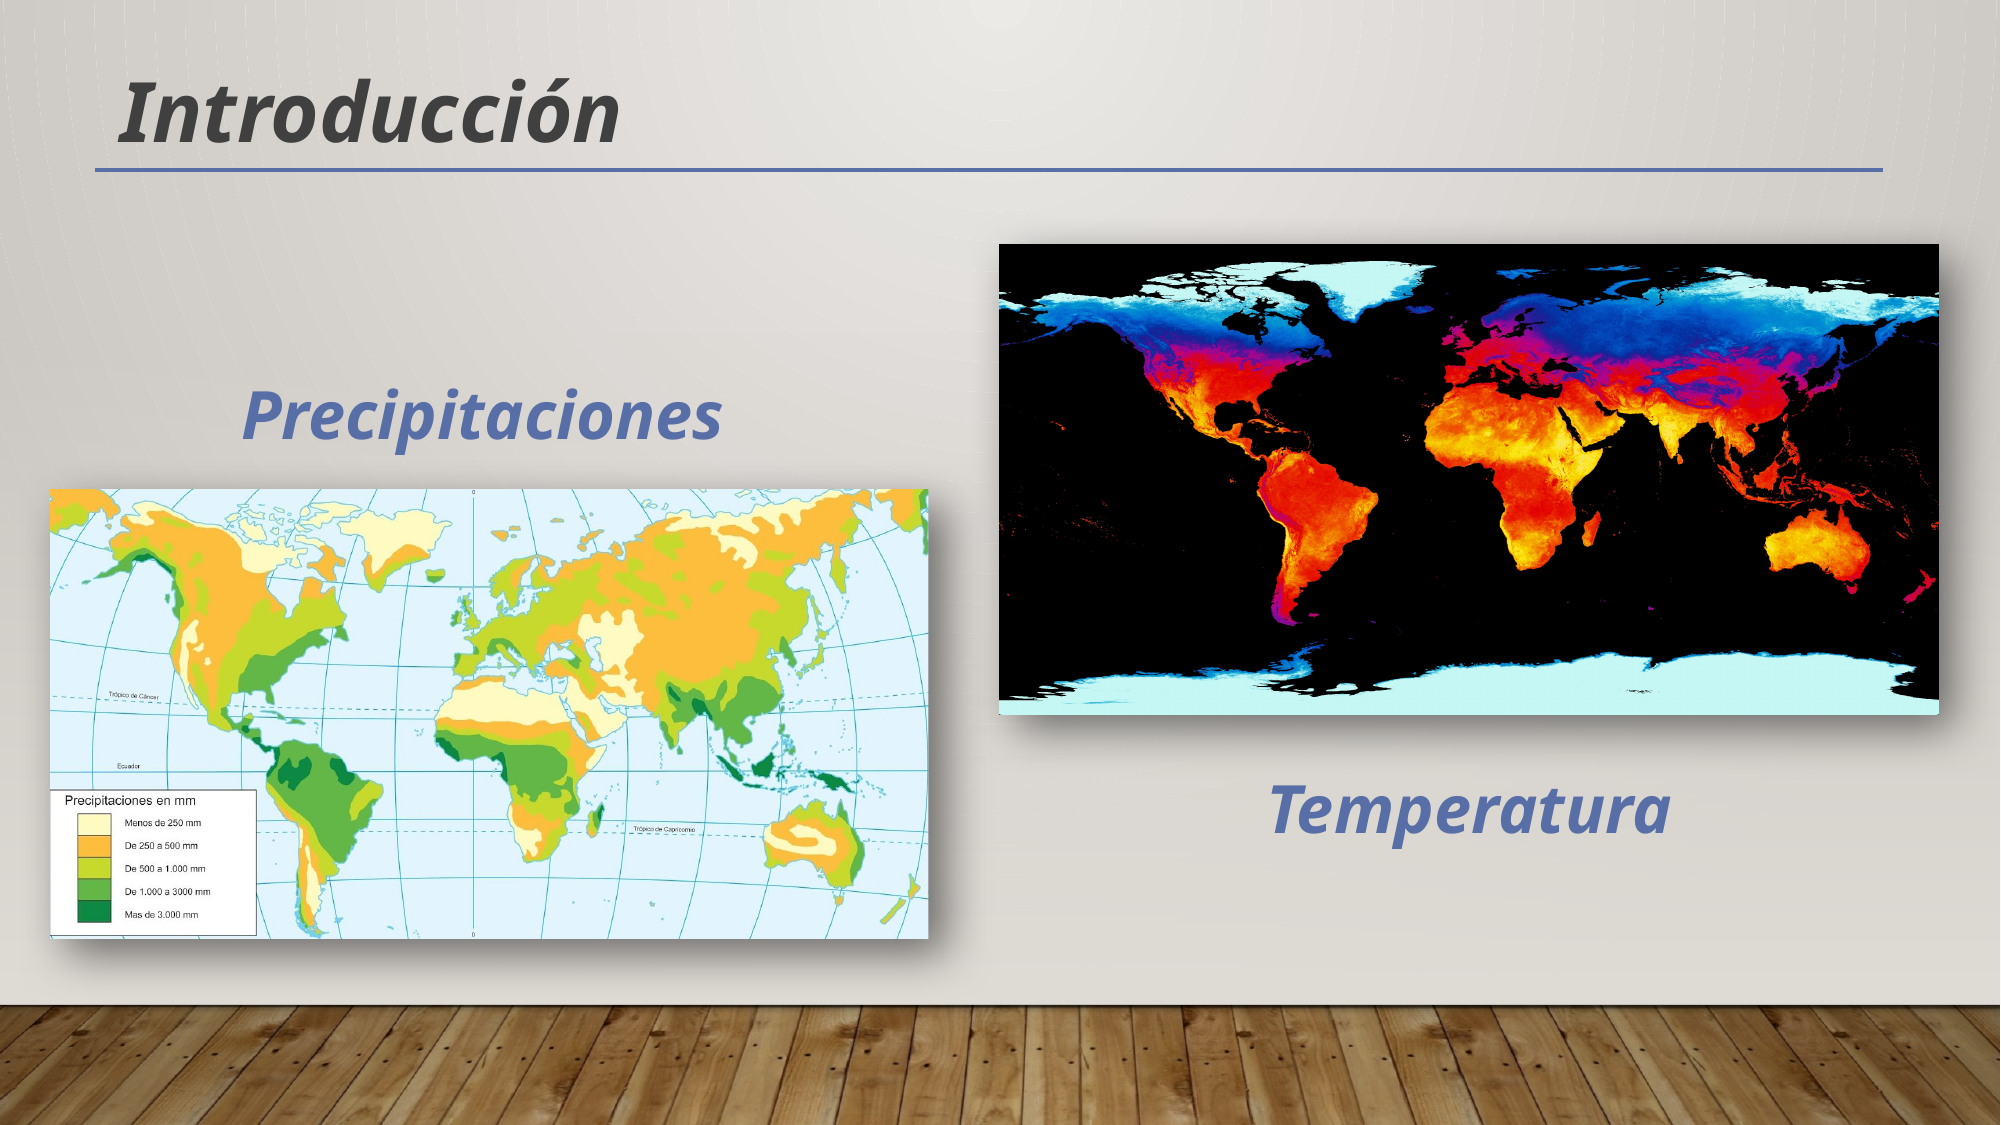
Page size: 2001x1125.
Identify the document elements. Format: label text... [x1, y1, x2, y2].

picture [49, 489, 929, 939]
picture [0, 1005, 2000, 1125]
text_box Introducción [106, 52, 719, 167]
text_box Precipitaciones [202, 365, 764, 461]
text_box Temperatura [1194, 759, 1745, 854]
picture [999, 244, 1939, 715]
